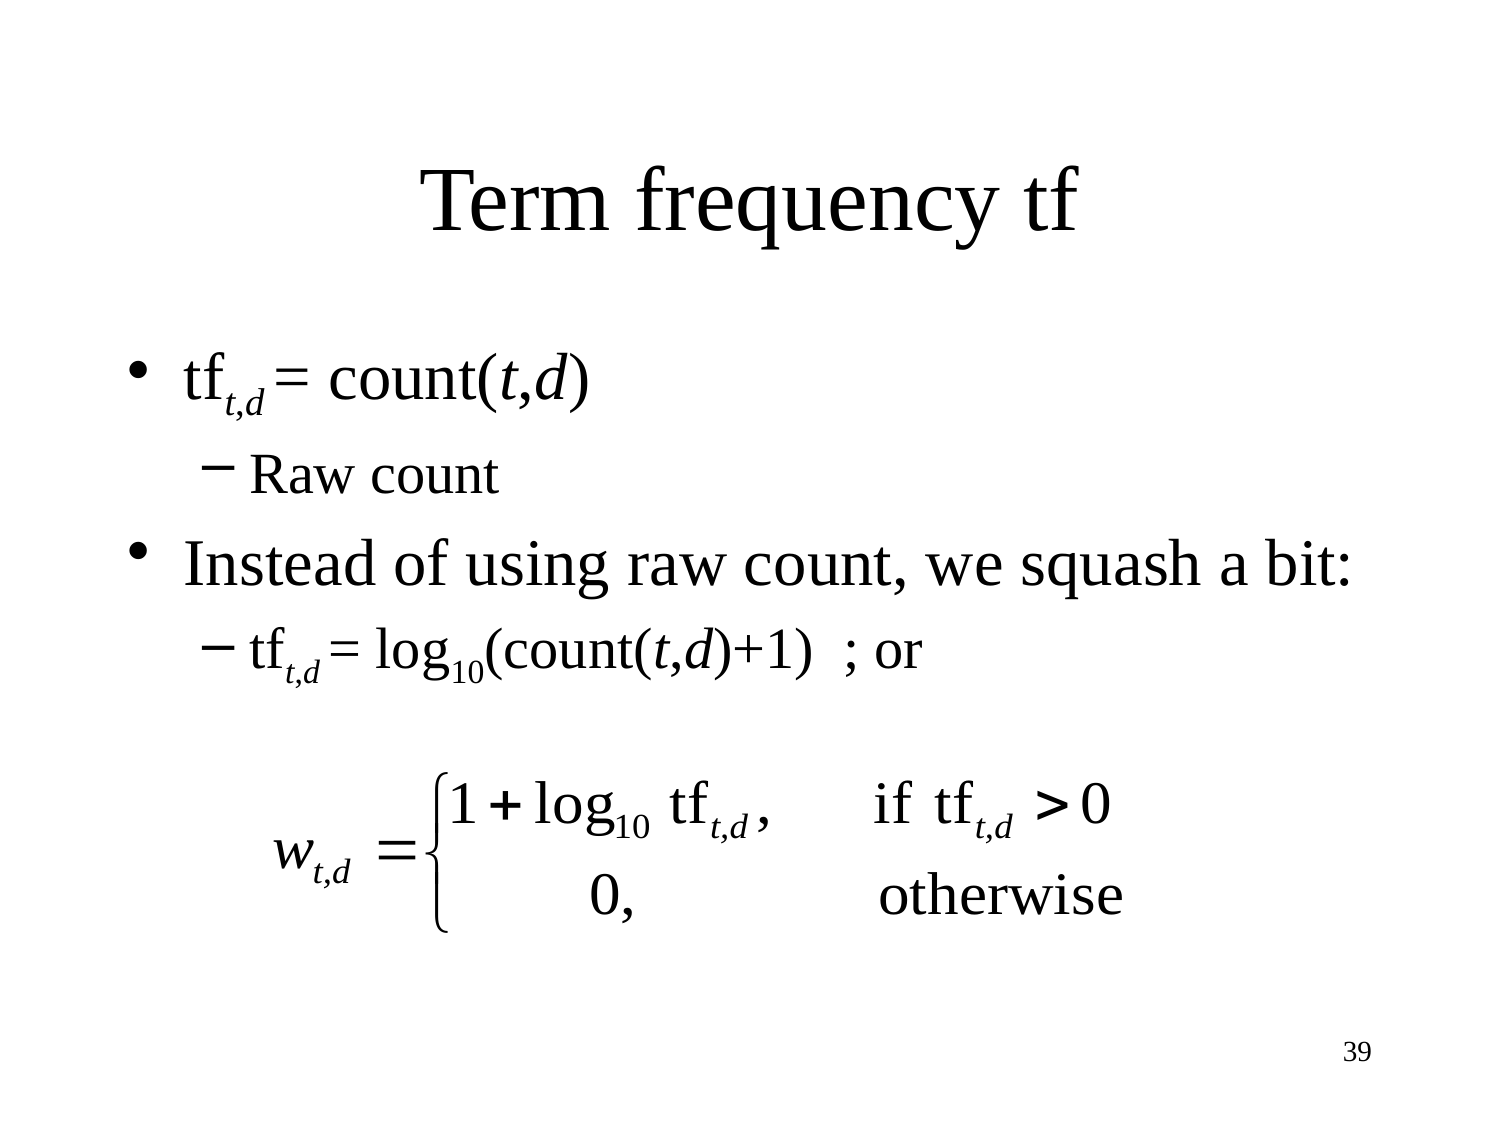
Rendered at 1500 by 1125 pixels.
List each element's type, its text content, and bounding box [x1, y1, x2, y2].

list tft,d = count(t,d) Raw count Instead of using raw count, we squash a bit: tft,d = log10(count(t,d)+1) ; or [112, 324, 1388, 1001]
slide_number 39 [1074, 1024, 1388, 1101]
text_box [262, 762, 1136, 944]
title Term frequency tf [112, 99, 1388, 288]
